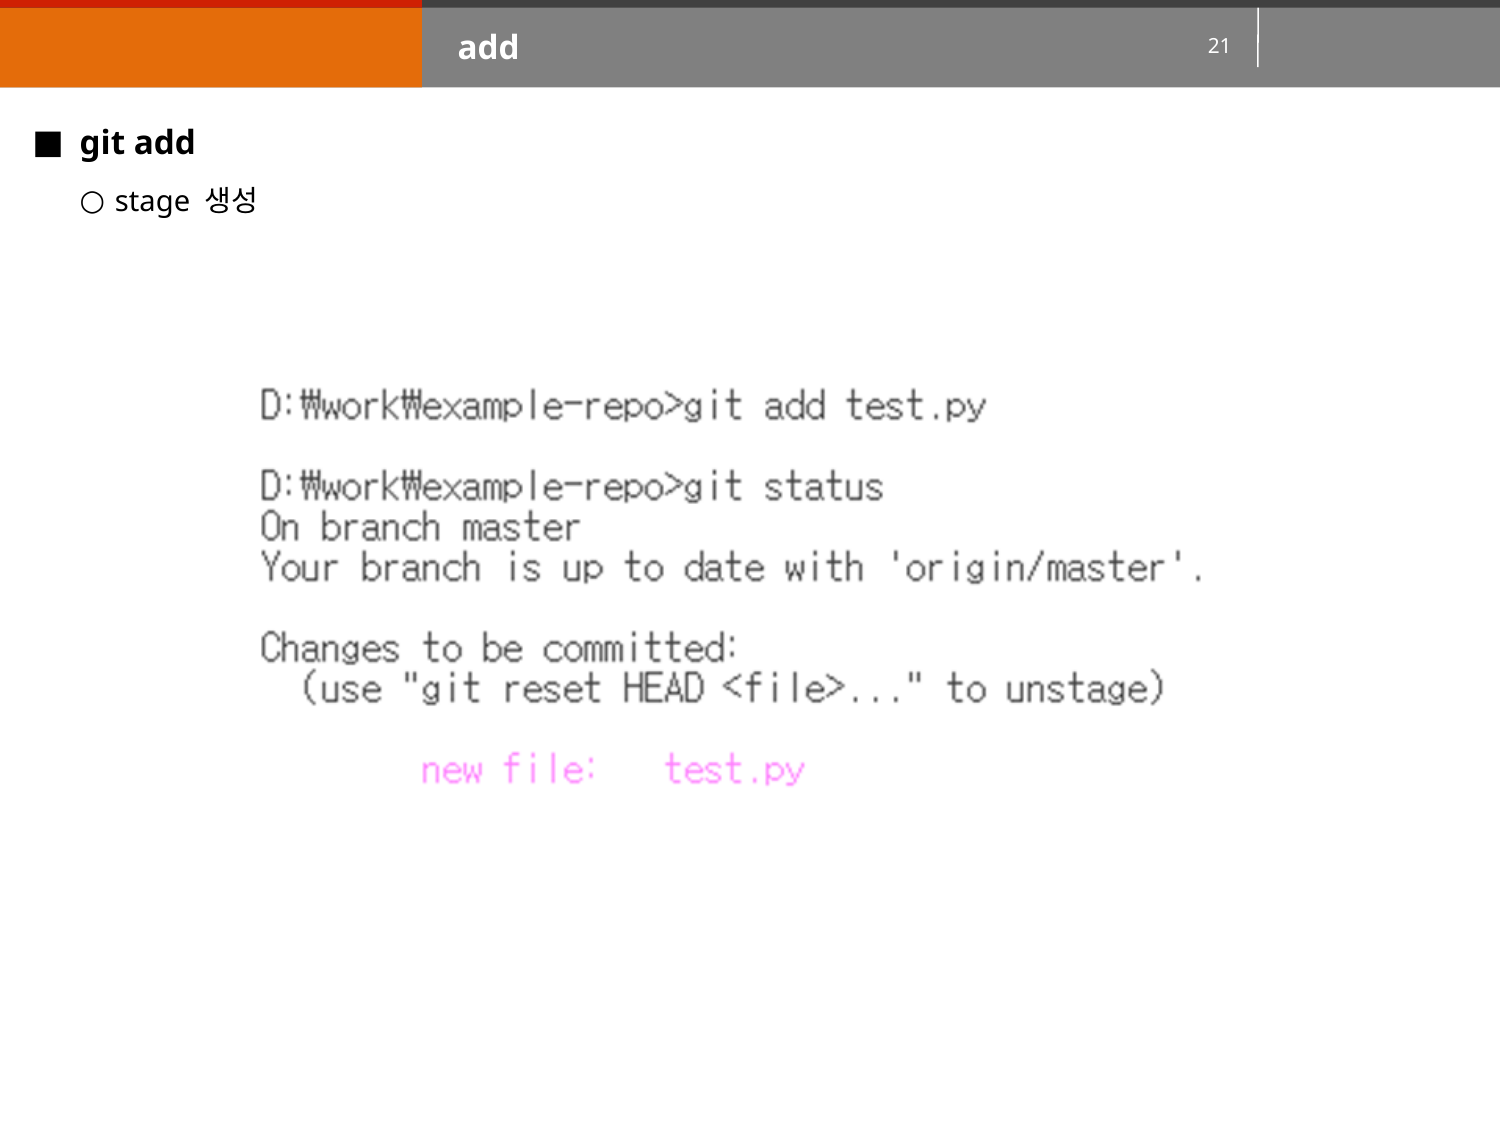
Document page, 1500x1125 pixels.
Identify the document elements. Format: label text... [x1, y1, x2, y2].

list add [442, 10, 1199, 81]
picture [260, 374, 1240, 811]
list git add stage 생성 [17, 113, 1483, 1106]
